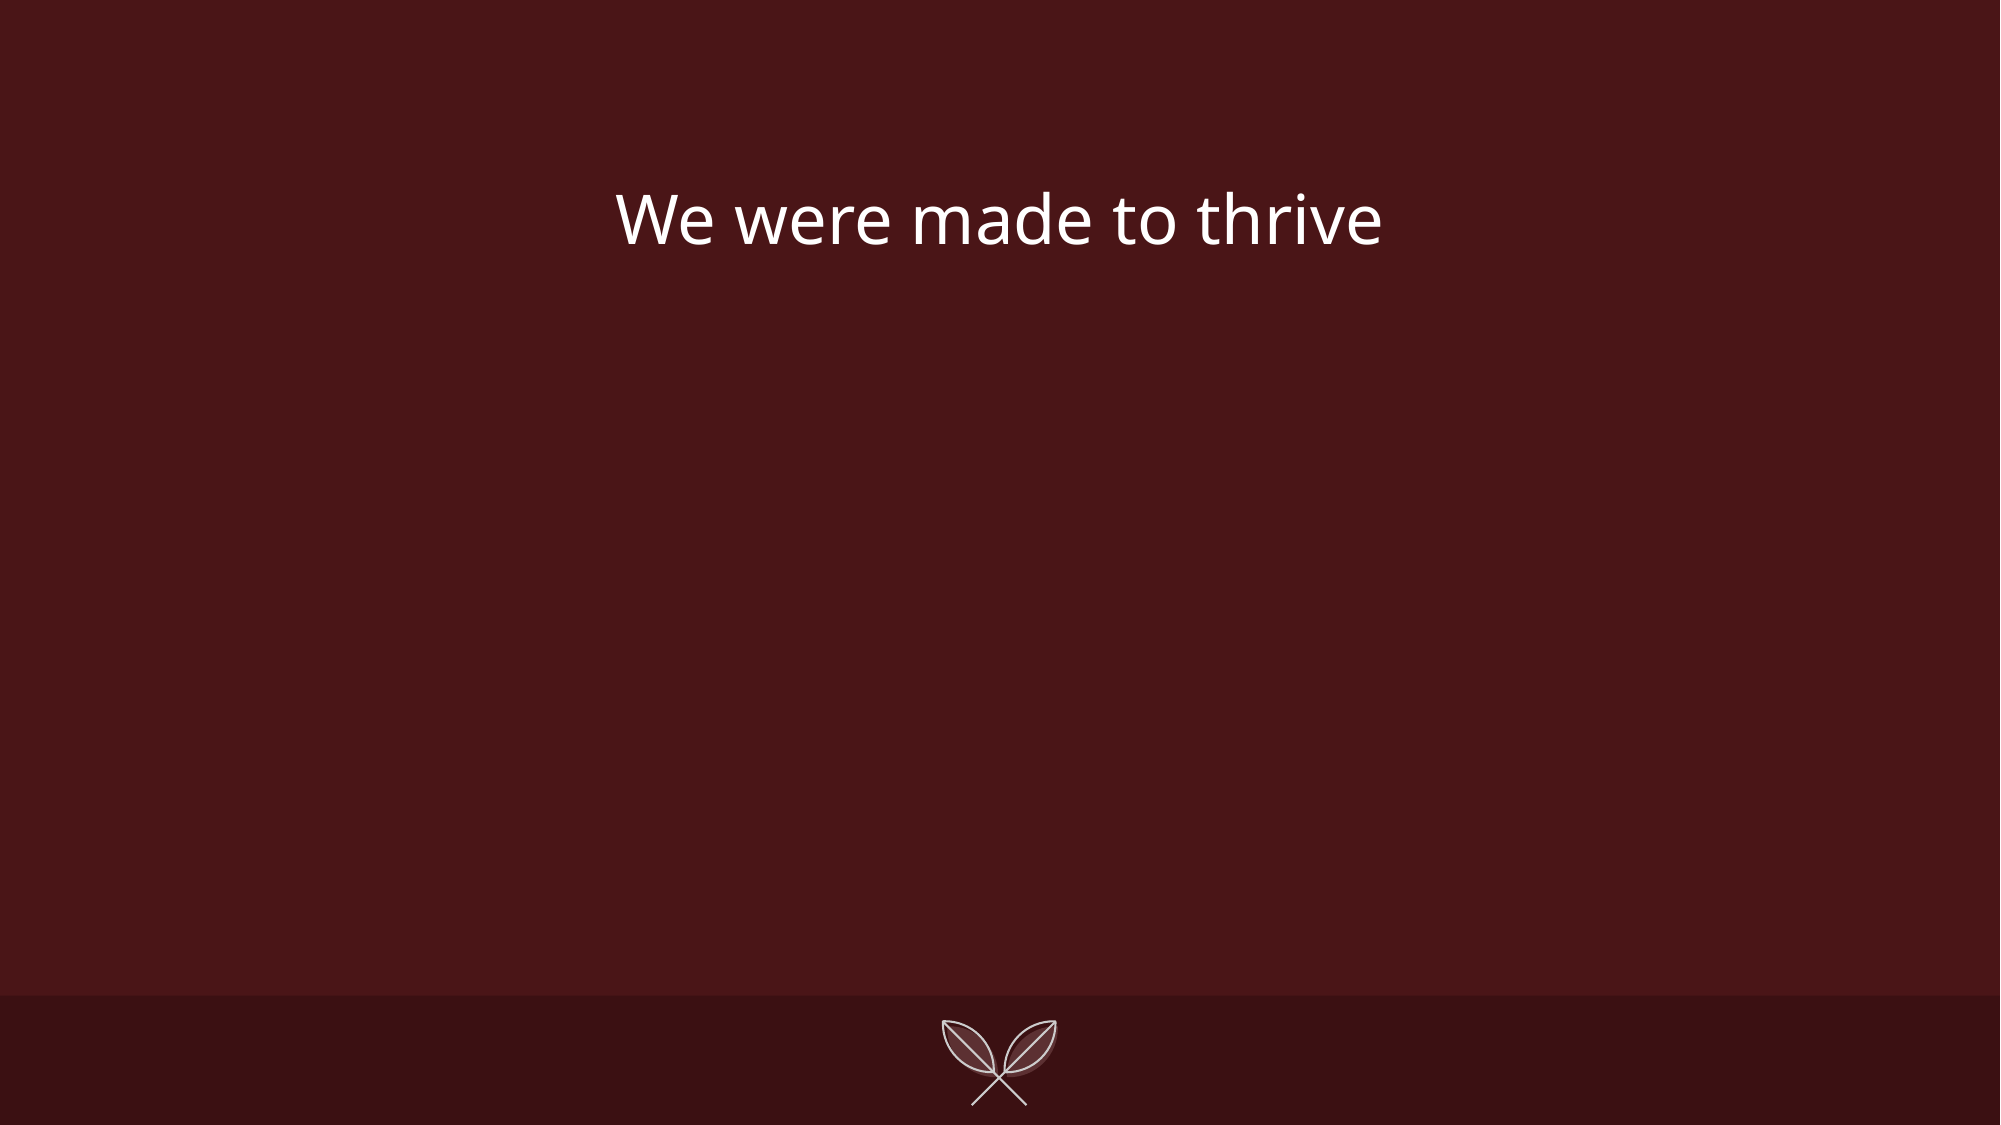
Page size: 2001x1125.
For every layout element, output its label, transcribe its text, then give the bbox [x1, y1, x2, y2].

text_box We were made to thrive [99, 168, 1900, 349]
